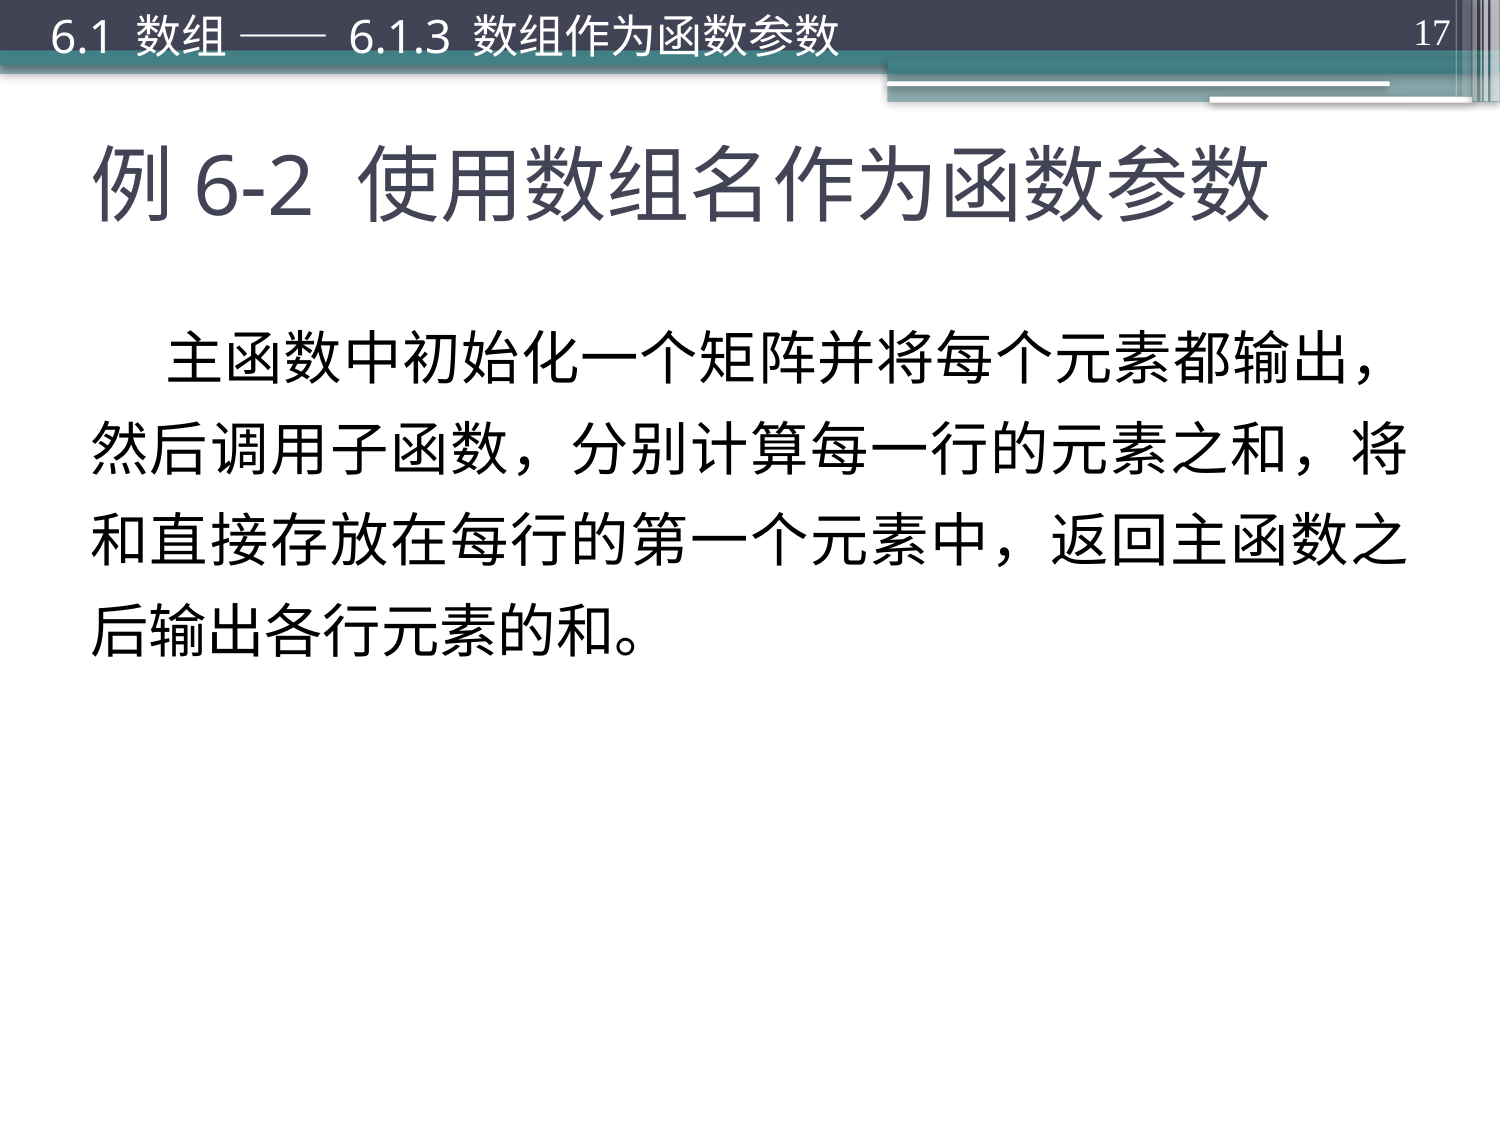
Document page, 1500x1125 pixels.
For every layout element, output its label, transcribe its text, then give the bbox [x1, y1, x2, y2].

title 例6-2 使用数组名作为函数参数 [75, 94, 1425, 270]
slide_number 17 [1340, 0, 1466, 61]
text_box 6.1 数组 —— 6.1.3 数组作为函数参数 [35, 0, 1117, 71]
list 主函数中初始化一个矩阵并将每个元素都输出，然后调用子函数，分别计算每一行的元素之和，将和直接存放在每行的第一个元素中，返回主函数之后输出各行元素的和。 [75, 292, 1425, 1079]
